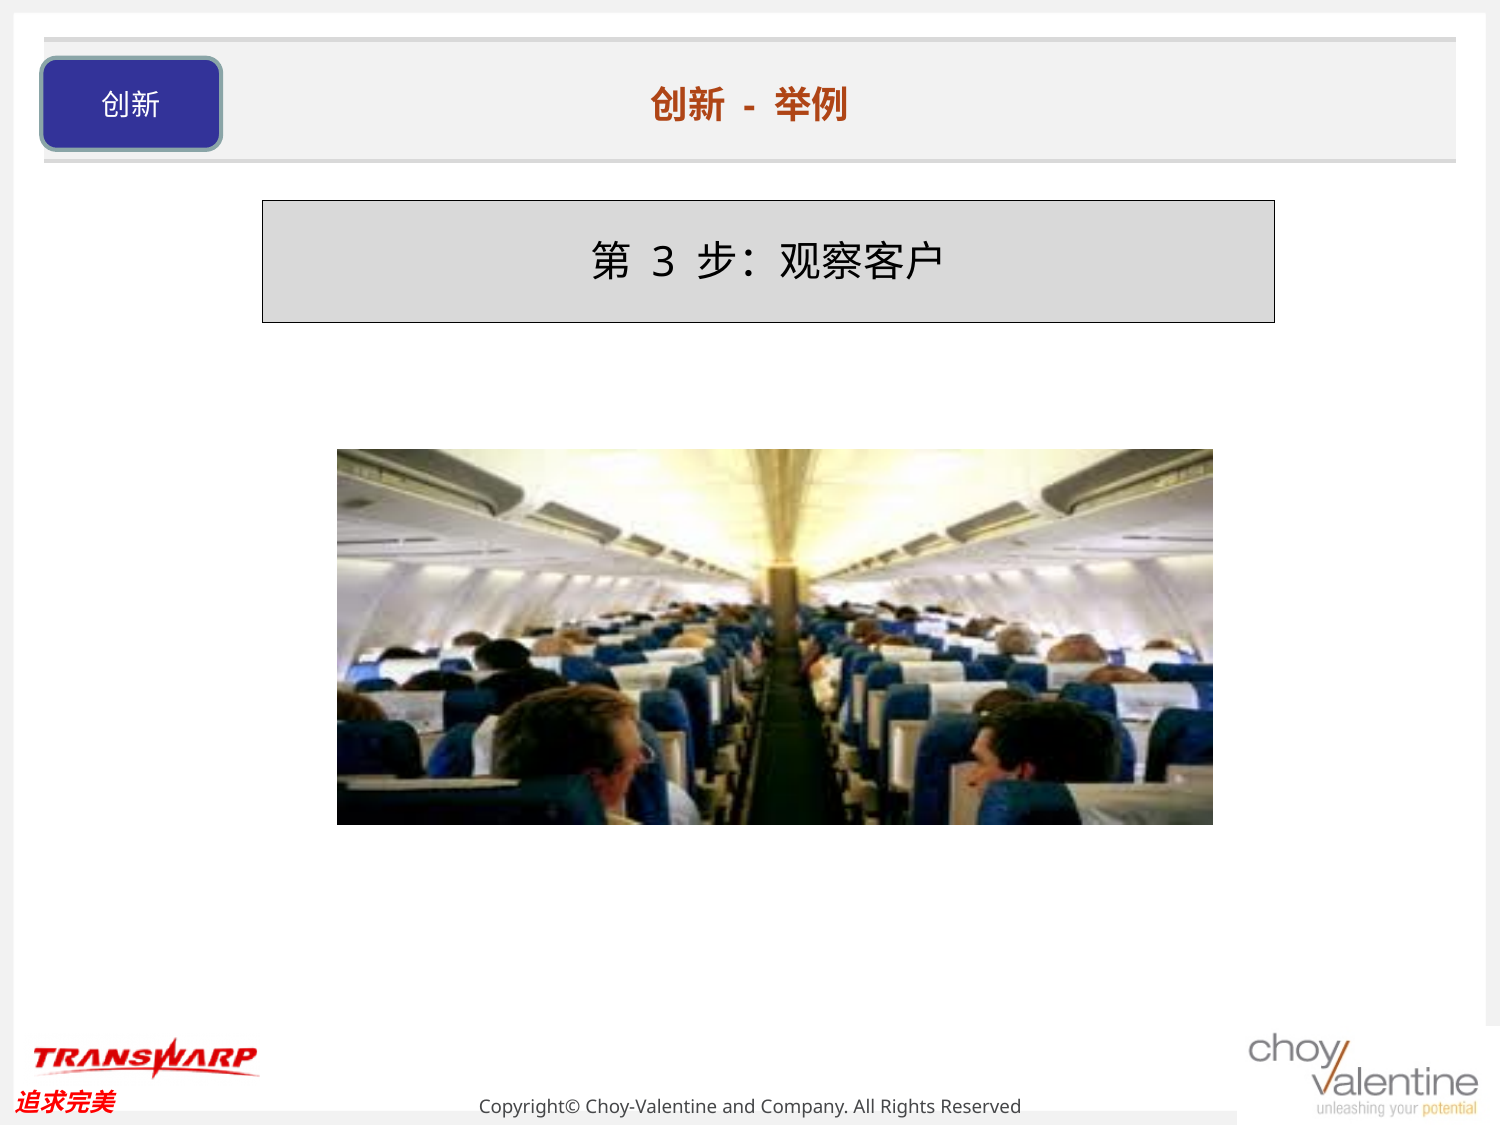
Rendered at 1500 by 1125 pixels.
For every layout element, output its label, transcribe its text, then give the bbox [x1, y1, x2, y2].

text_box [0, 1033, 331, 1125]
text_box 第 3 步：观察客户 [262, 200, 1275, 323]
title 创新 - 举例 [49, 44, 1451, 163]
picture [0, 0, 1500, 1125]
text_box 创新 [39, 55, 224, 152]
